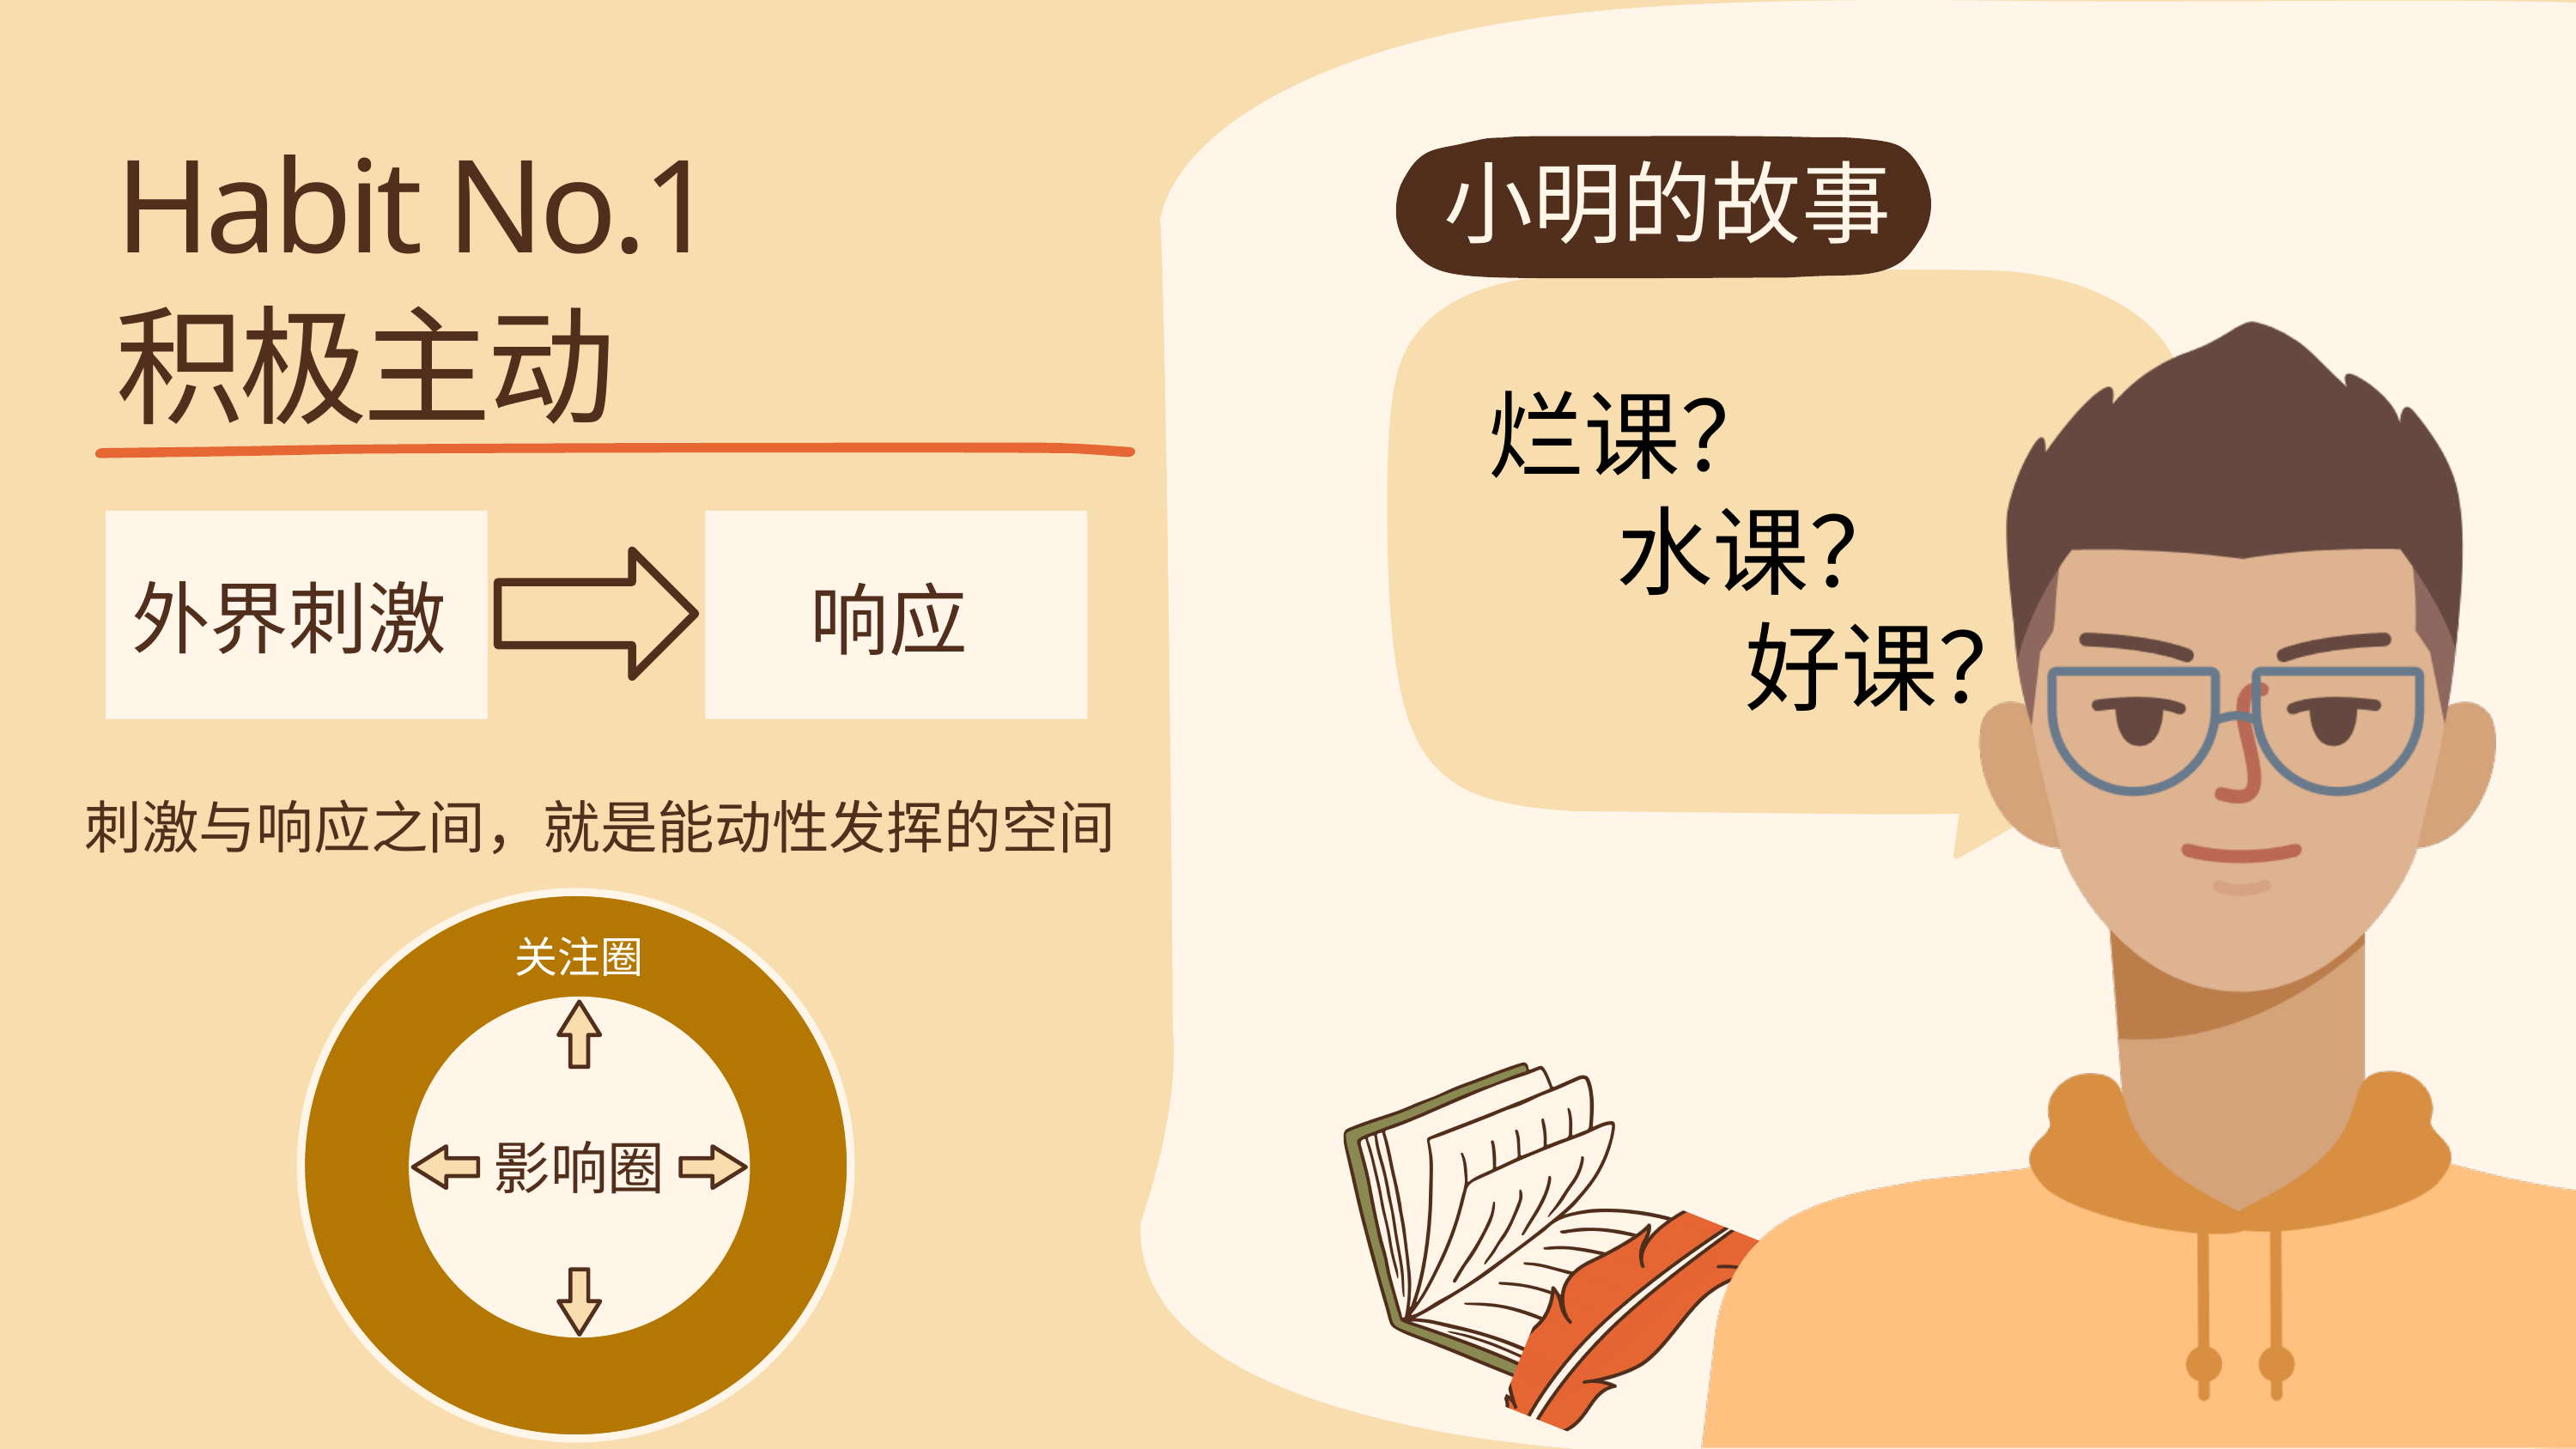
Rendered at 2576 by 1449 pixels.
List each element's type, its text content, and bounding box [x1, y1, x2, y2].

text_box [410, 1168, 748, 1336]
text_box 刺激与响应之间，就是能动性发挥的空间 [35, 786, 1134, 860]
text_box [1139, 0, 2576, 1449]
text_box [1394, 135, 1572, 280]
text_box 外界刺激 [118, 562, 501, 670]
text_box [94, 442, 1136, 458]
text_box [712, 1144, 748, 1190]
text_box [410, 1144, 447, 1190]
text_box 影响圈 [447, 1125, 712, 1208]
picture [1576, 131, 2576, 1449]
text_box 关注圈 [497, 923, 662, 988]
text_box [410, 998, 748, 1167]
text_box [299, 890, 853, 1440]
text_box [104, 509, 489, 721]
text_box [556, 999, 602, 1069]
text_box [1387, 269, 1571, 860]
text_box [501, 549, 697, 679]
text_box [556, 1267, 602, 1337]
text_box Habit No.1 积极主动 [115, 118, 1134, 440]
text_box [703, 509, 1089, 721]
text_box 响应 [798, 564, 1089, 672]
